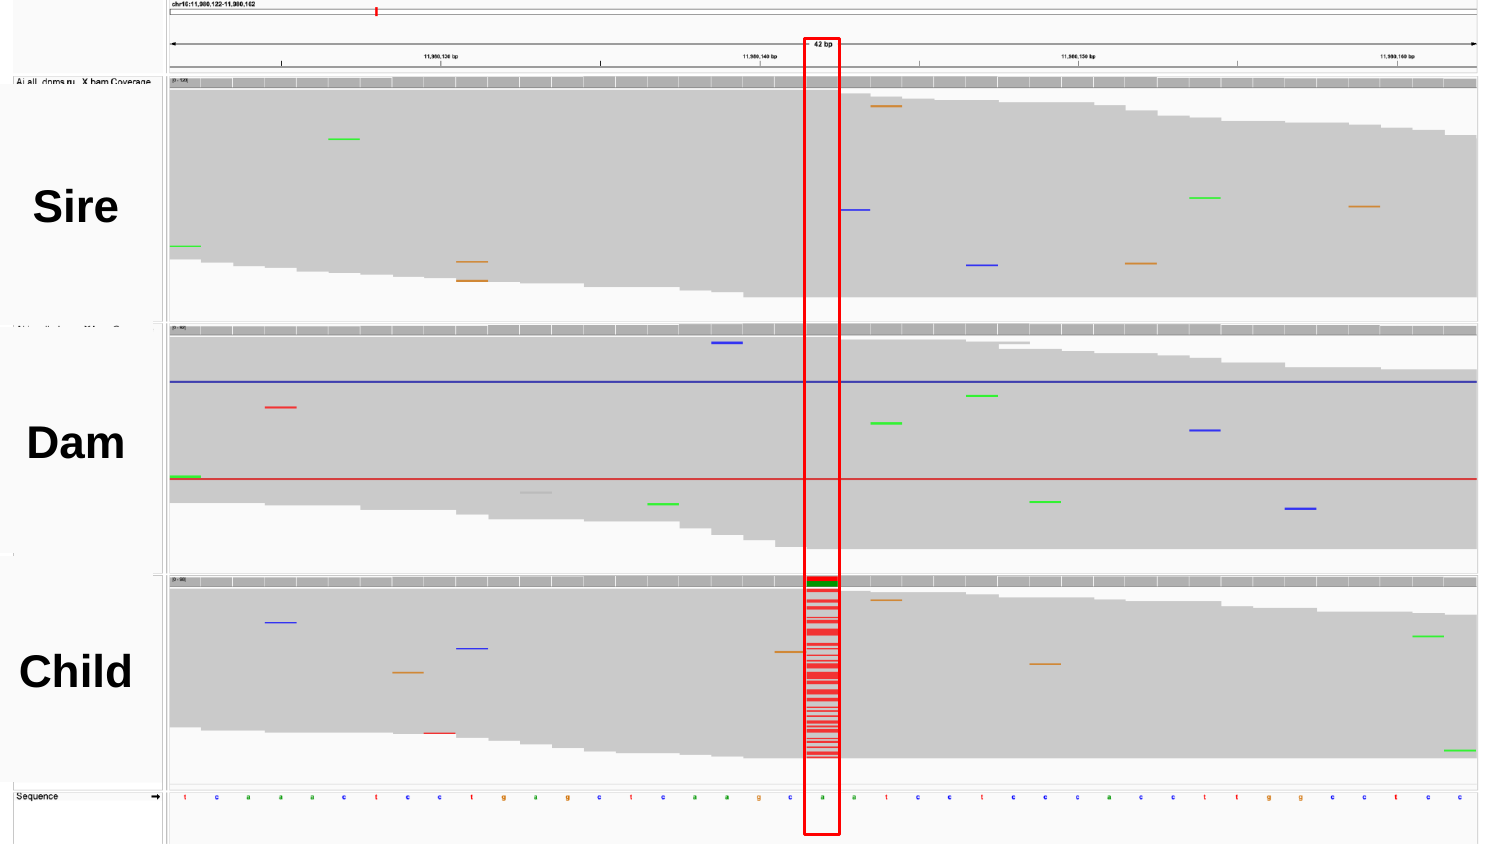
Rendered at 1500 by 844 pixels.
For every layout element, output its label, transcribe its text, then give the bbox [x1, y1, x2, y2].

picture [13, 0, 1487, 844]
text_box Sire [0, 84, 8, 325]
text_box Child [0, 556, 8, 782]
text_box Dam [0, 328, 8, 553]
